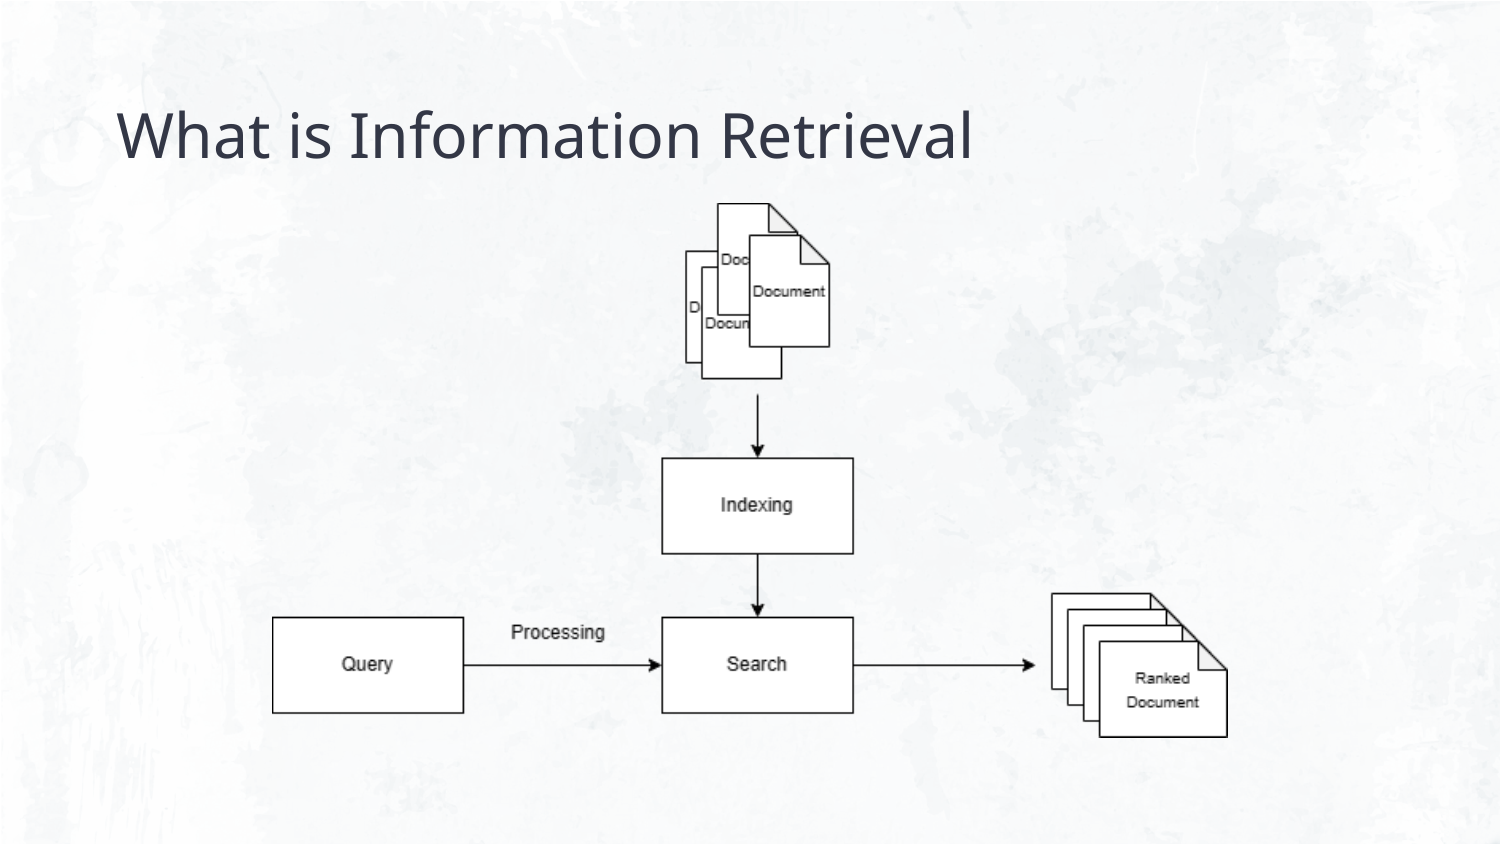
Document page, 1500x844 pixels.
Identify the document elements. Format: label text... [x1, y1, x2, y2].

picture [2, 2, 1500, 844]
title What is Information Retrieval [101, 70, 1057, 187]
